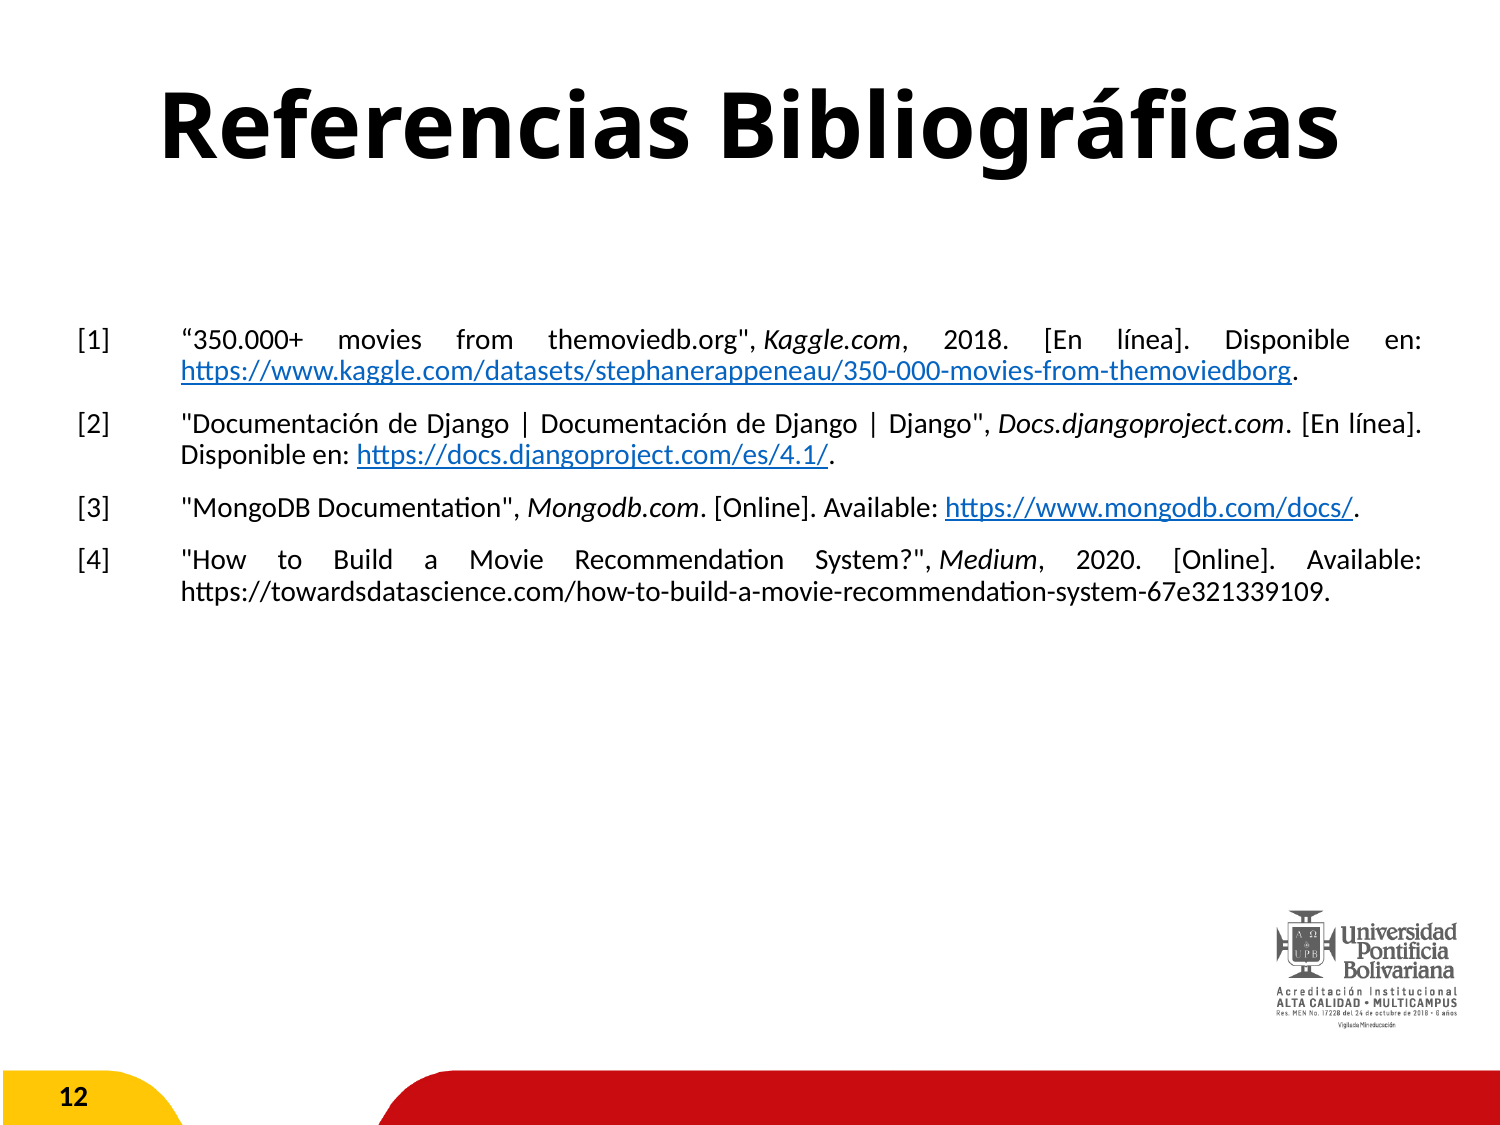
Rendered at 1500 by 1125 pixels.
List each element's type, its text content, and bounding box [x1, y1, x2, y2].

title Referencias Bibliográficas [103, 33, 1397, 224]
slide_number 12 [0, 1065, 104, 1125]
list [1] “350.000+ movies from themoviedb.org", Kaggle.com, 2018. [En línea]. Disponible en: https://www.kaggle.com/datasets/stephanerappeneau/350-000-movies-from-themoviedborg. [2] "Documentación de Django | Documentación de Django | Django", Docs.djangoproject.com. [En línea]. Disponible en: https://docs.djangoproject.com/es/4.1/. [3] "MongoDB Documentation", Mongodb.com. [Online]. Available: https://www.mongodb.com/docs/. [4] "How to Build a Movie Recommendation System?", Medium, 2020. [Online]. Available: https://towardsdatascience.com/how-to-build-a-movie-recommendation-system-67e321339109. [62, 316, 1438, 809]
picture [0, 0, 1500, 1125]
